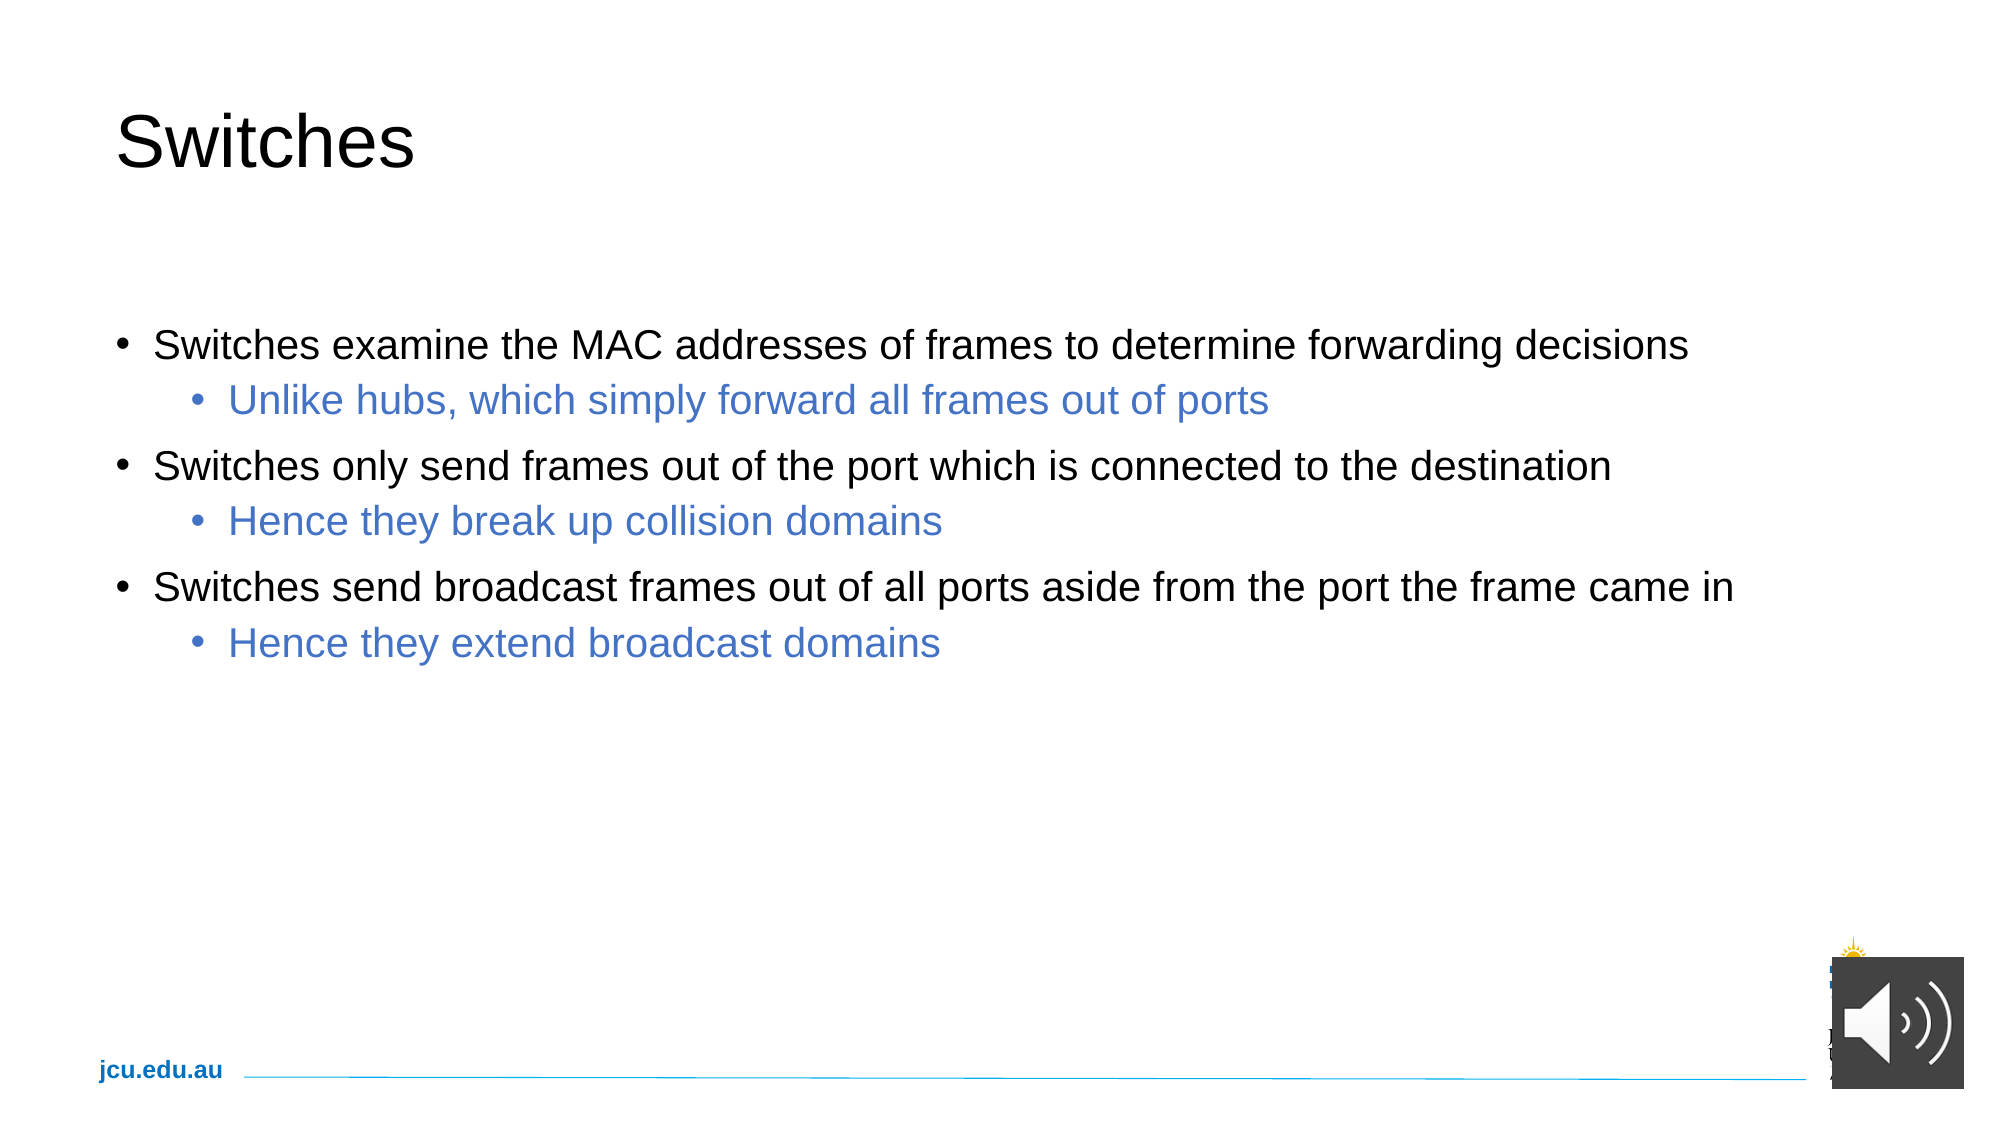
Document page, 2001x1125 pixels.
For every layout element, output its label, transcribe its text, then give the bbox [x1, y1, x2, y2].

title Switches [100, 95, 1863, 278]
list Switches examine the MAC addresses of frames to determine forwarding decisions Unlike hubs, which simply forward all frames out of ports Switches only send frames out of the port which is connected to the destination Hence they break up collision domains Switches send broadcast frames out of all ports aside from the port the frame came in Hence they extend broadcast domains [100, 315, 1863, 1014]
picture [1827, 934, 1965, 1090]
